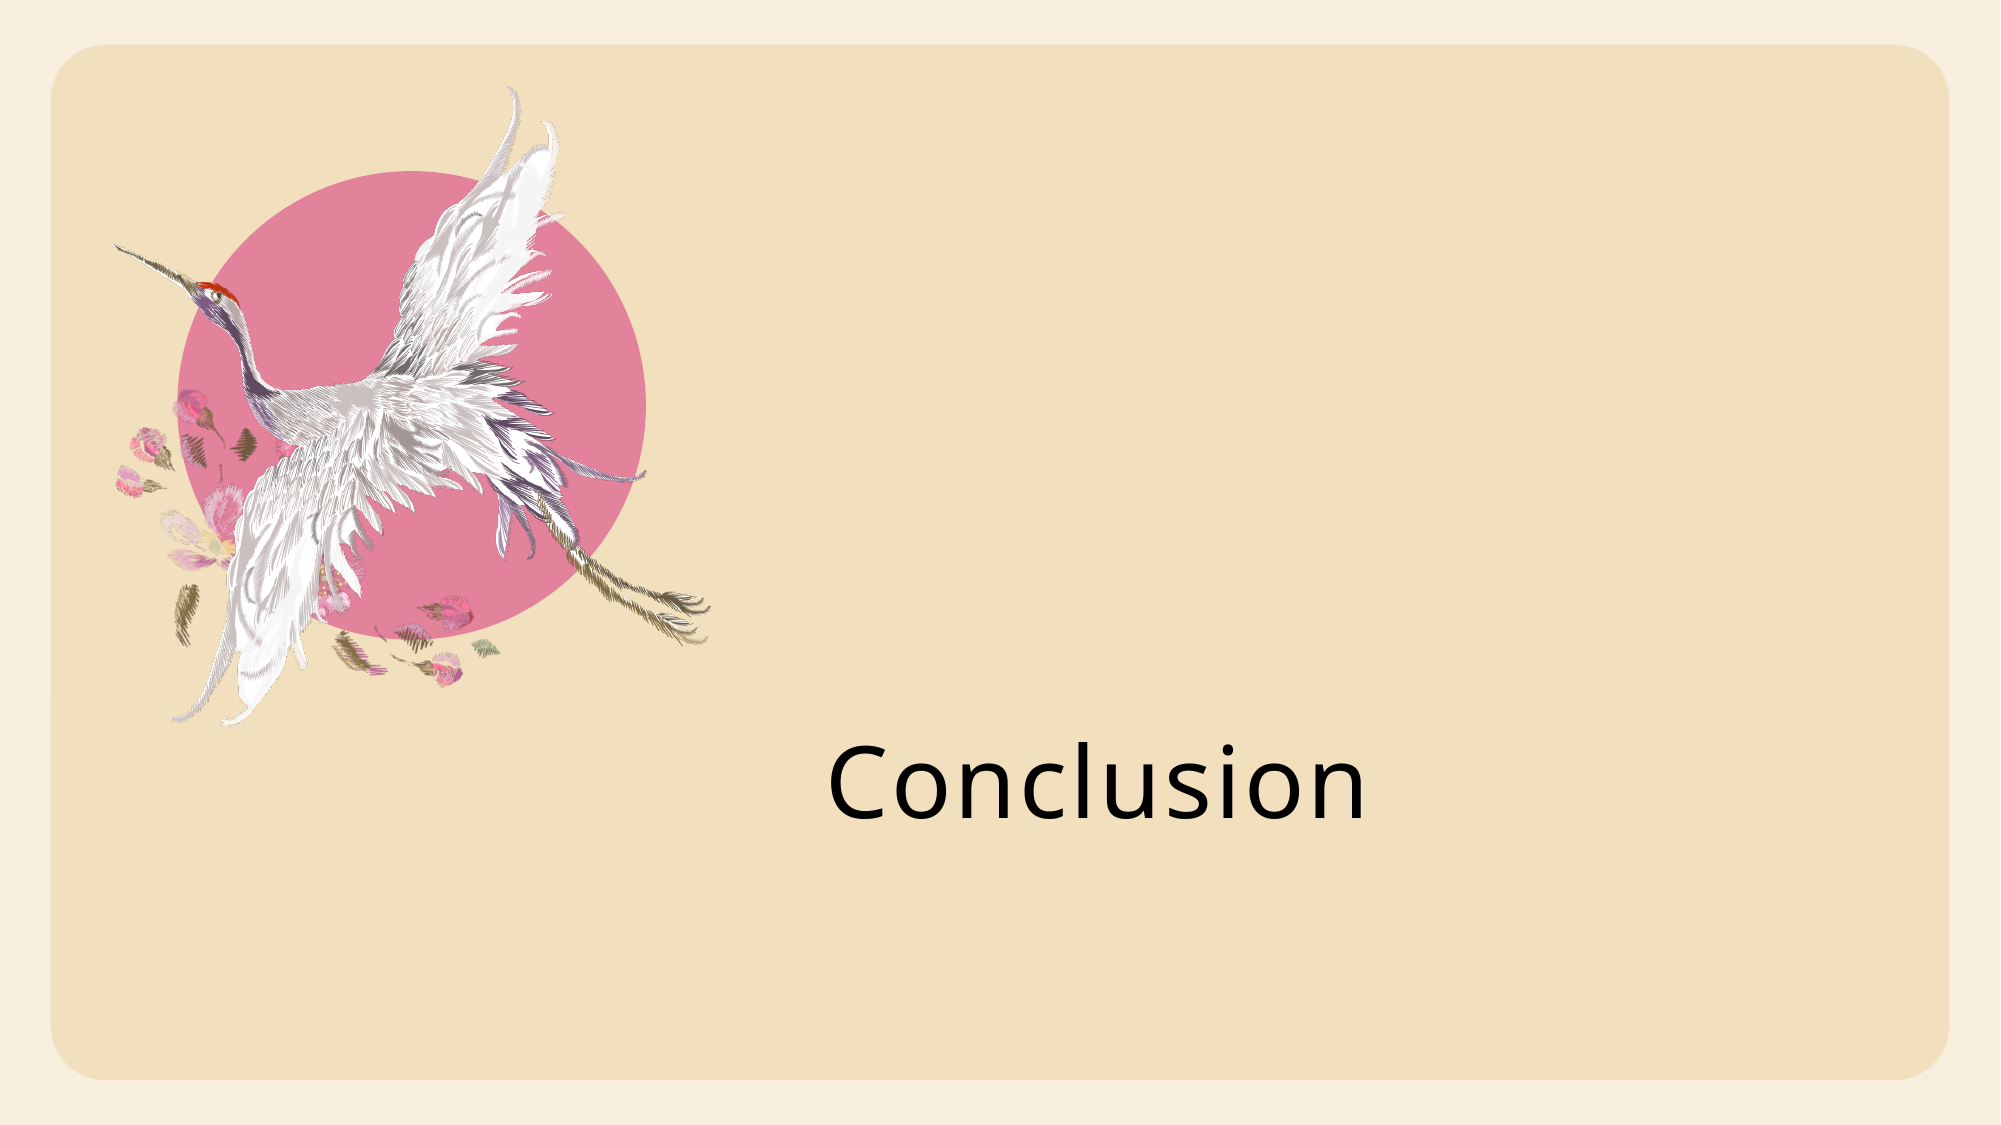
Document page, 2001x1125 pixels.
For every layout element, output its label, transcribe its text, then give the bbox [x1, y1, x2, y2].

title Conclusion [825, 285, 1875, 840]
picture [65, 83, 726, 762]
